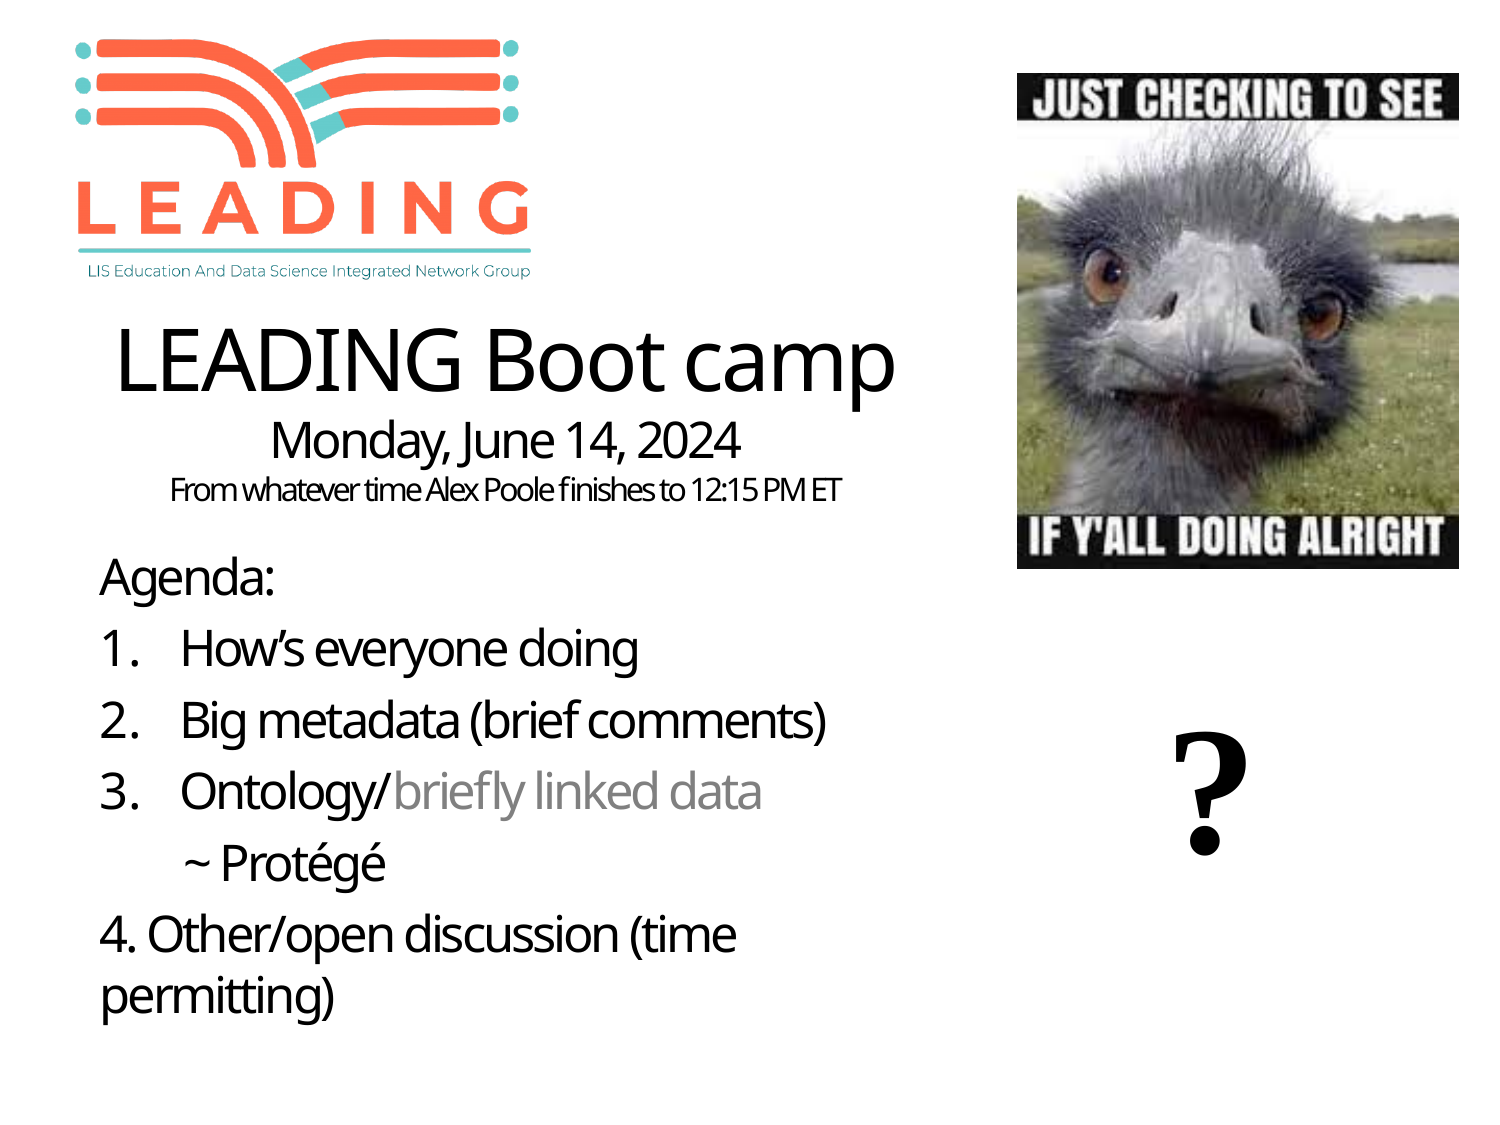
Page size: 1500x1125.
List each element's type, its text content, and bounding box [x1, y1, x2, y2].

picture [0, 1, 610, 322]
text_box ? [1150, 662, 1273, 898]
picture [1017, 72, 1460, 570]
text_box LEADING Boot camp Monday, June 14, 2024 From whatever time Alex Poole finishes to 12:15 PM ET Agenda: How’s everyone doing Big metadata (brief comments) Ontology/briefly linked data ~ Protégé 4. Other/open discussion (time permitting) [62, 287, 950, 1038]
